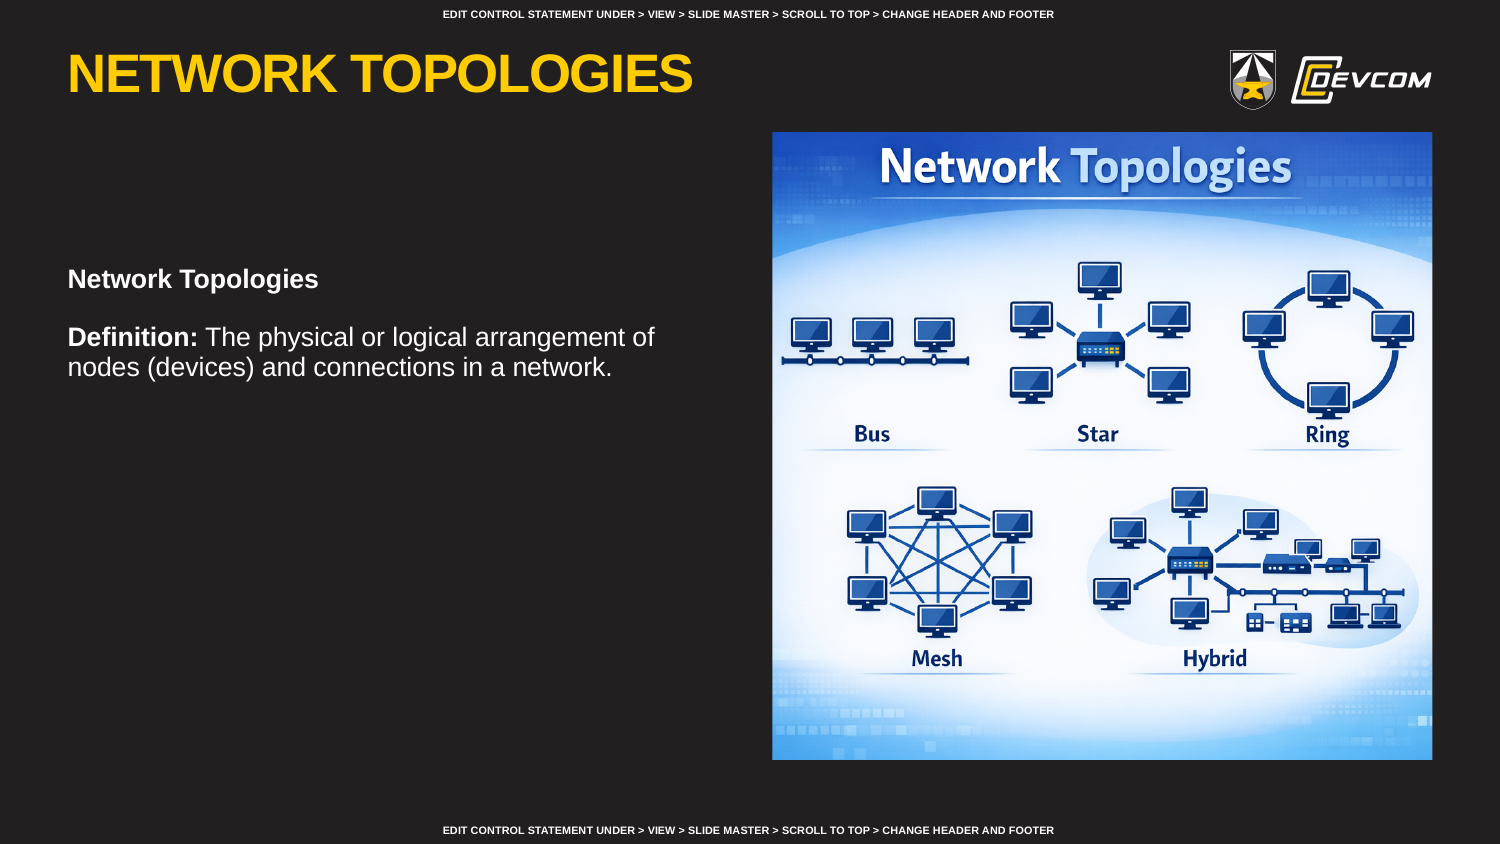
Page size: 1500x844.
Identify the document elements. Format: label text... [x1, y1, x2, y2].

picture [771, 131, 1434, 760]
picture [1230, 50, 1432, 110]
text_box Network Topologies Definition: The physical or logical arrangement of nodes (devices) and connections in a network. [67, 264, 728, 760]
title Network Topologies [67, 50, 728, 197]
